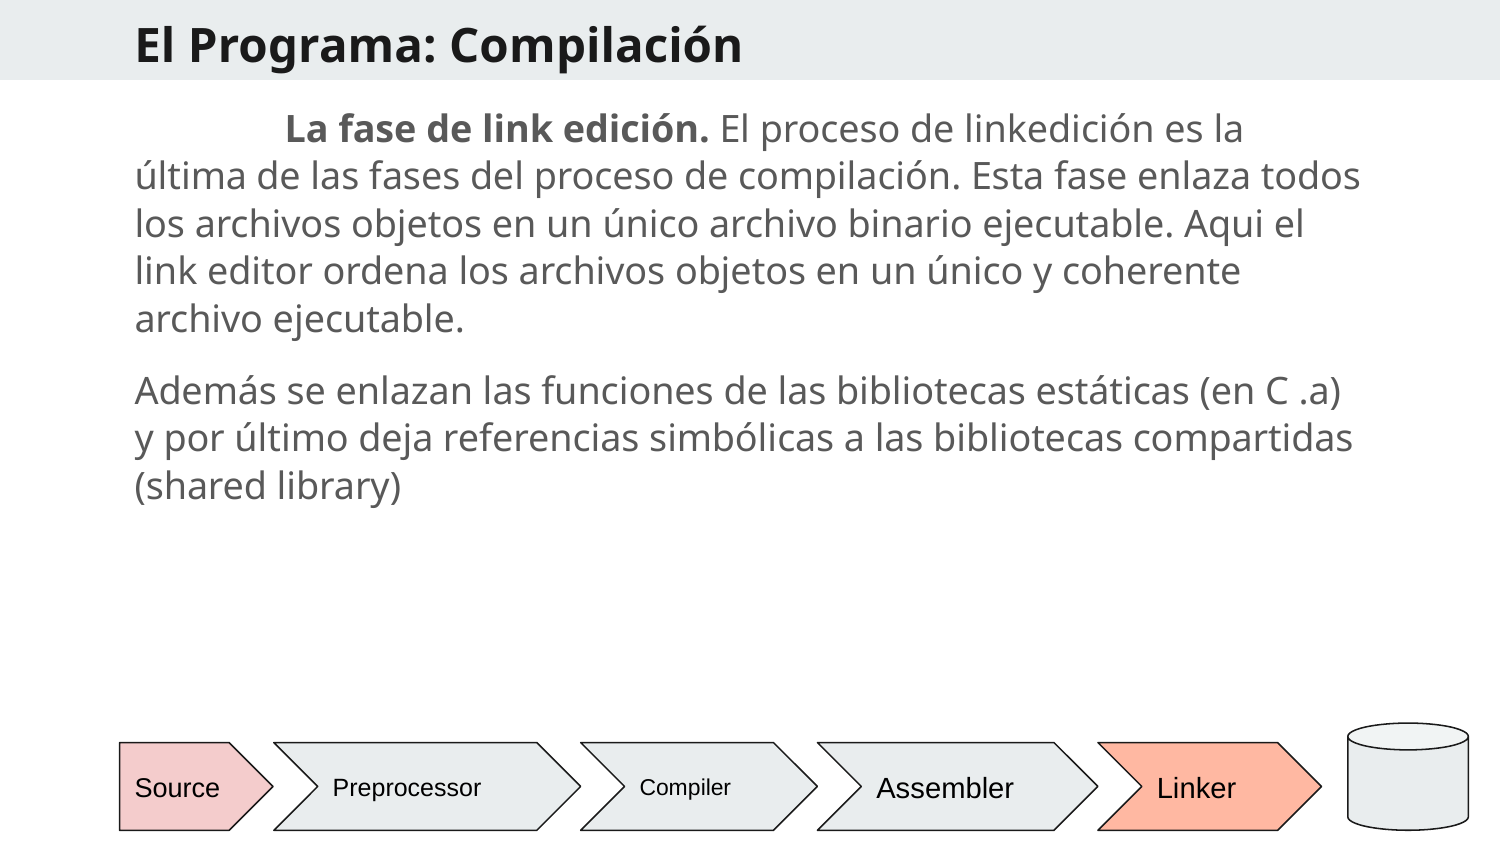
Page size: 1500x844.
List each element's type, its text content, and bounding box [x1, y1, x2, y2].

text_box Linker [1097, 742, 1322, 831]
title El Programa: Compilación [119, 0, 1381, 87]
text_box Assembler [817, 742, 1098, 831]
text_box Source [119, 742, 274, 831]
text_box [1347, 723, 1469, 831]
text_box Compiler [580, 742, 818, 831]
text_box Preprocessor [273, 742, 581, 831]
list La fase de link edición. El proceso de linkedición es la última de las fases del proceso de compilación. Esta fase enlaza todos los archivos objetos en un único archivo binario ejecutable. Aqui el link editor ordena los archivos objetos en un único y coherente archivo ejecutable. Además se enlazan las funciones de las bibliotecas estáticas (en C .a) y por último deja referencias simbólicas a las bibliotecas compartidas (shared library) [119, 87, 1381, 701]
